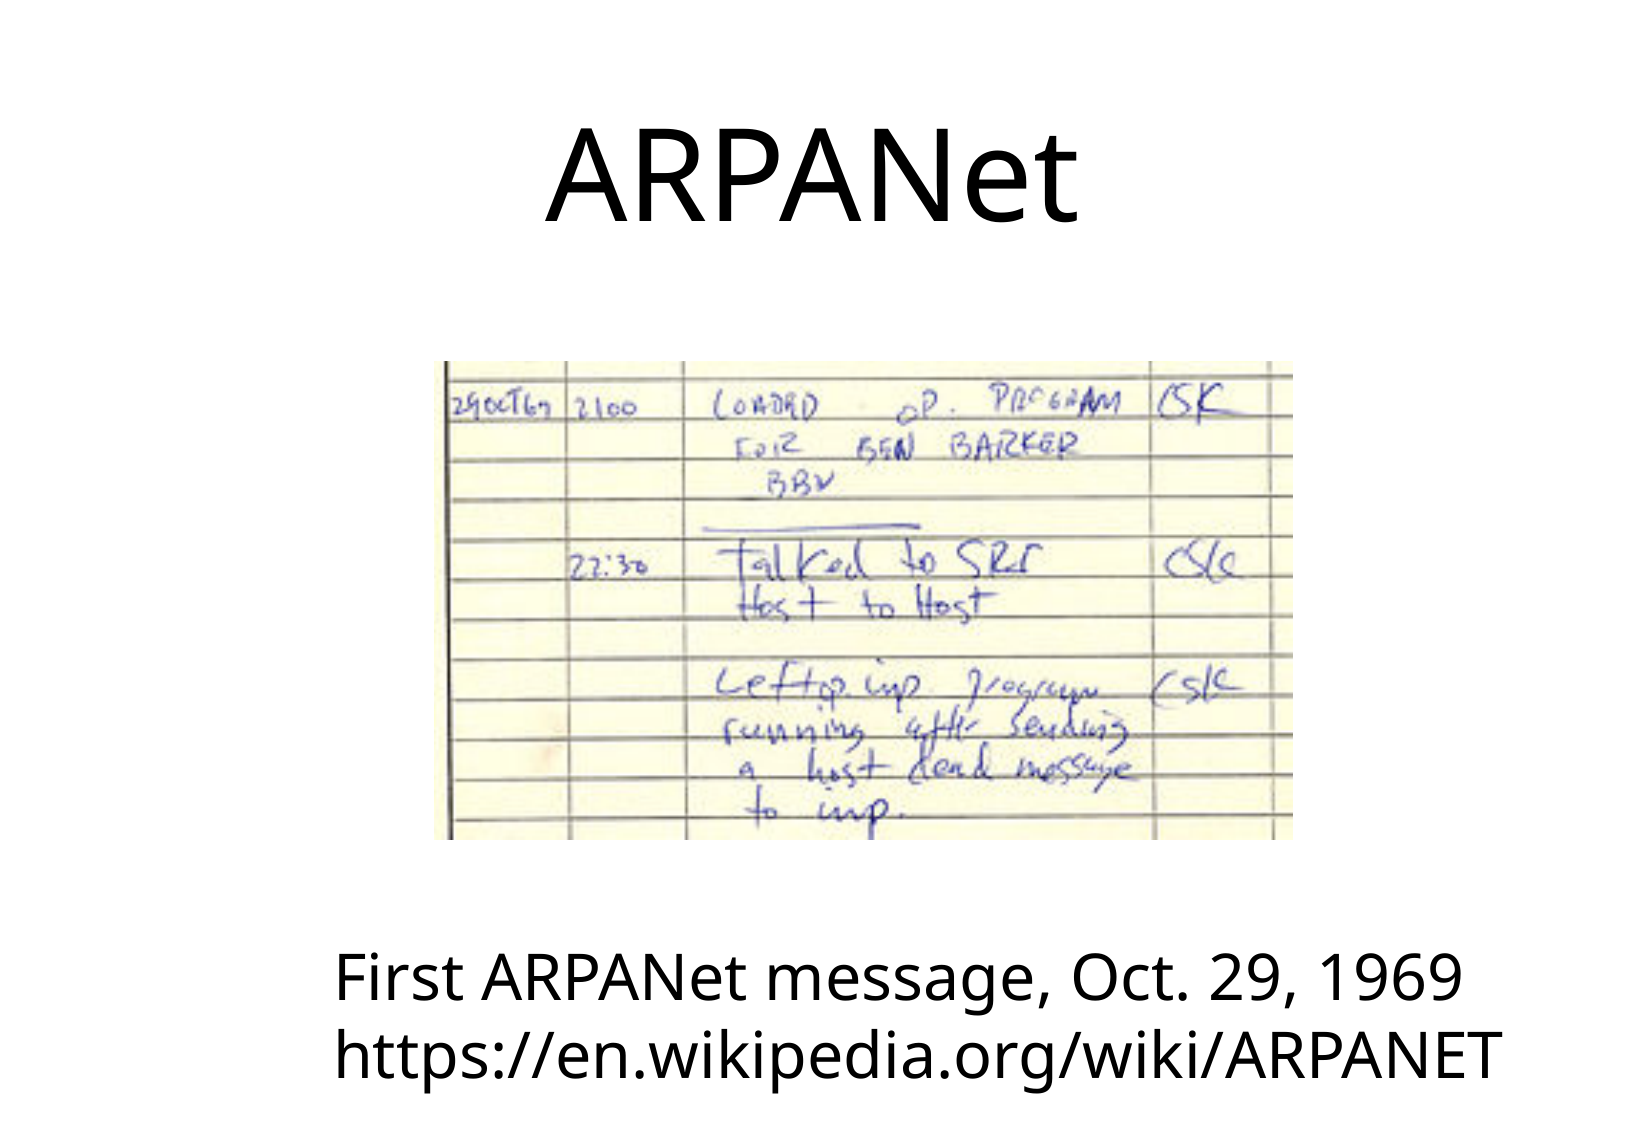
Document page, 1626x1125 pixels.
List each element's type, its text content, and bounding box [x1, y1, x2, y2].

text_box First ARPANet message, Oct. 29, 1969 https://en.wikipedia.org/wiki/ARPANET [318, 928, 1520, 1099]
title ARPANet [158, 29, 1467, 311]
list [434, 361, 1293, 840]
